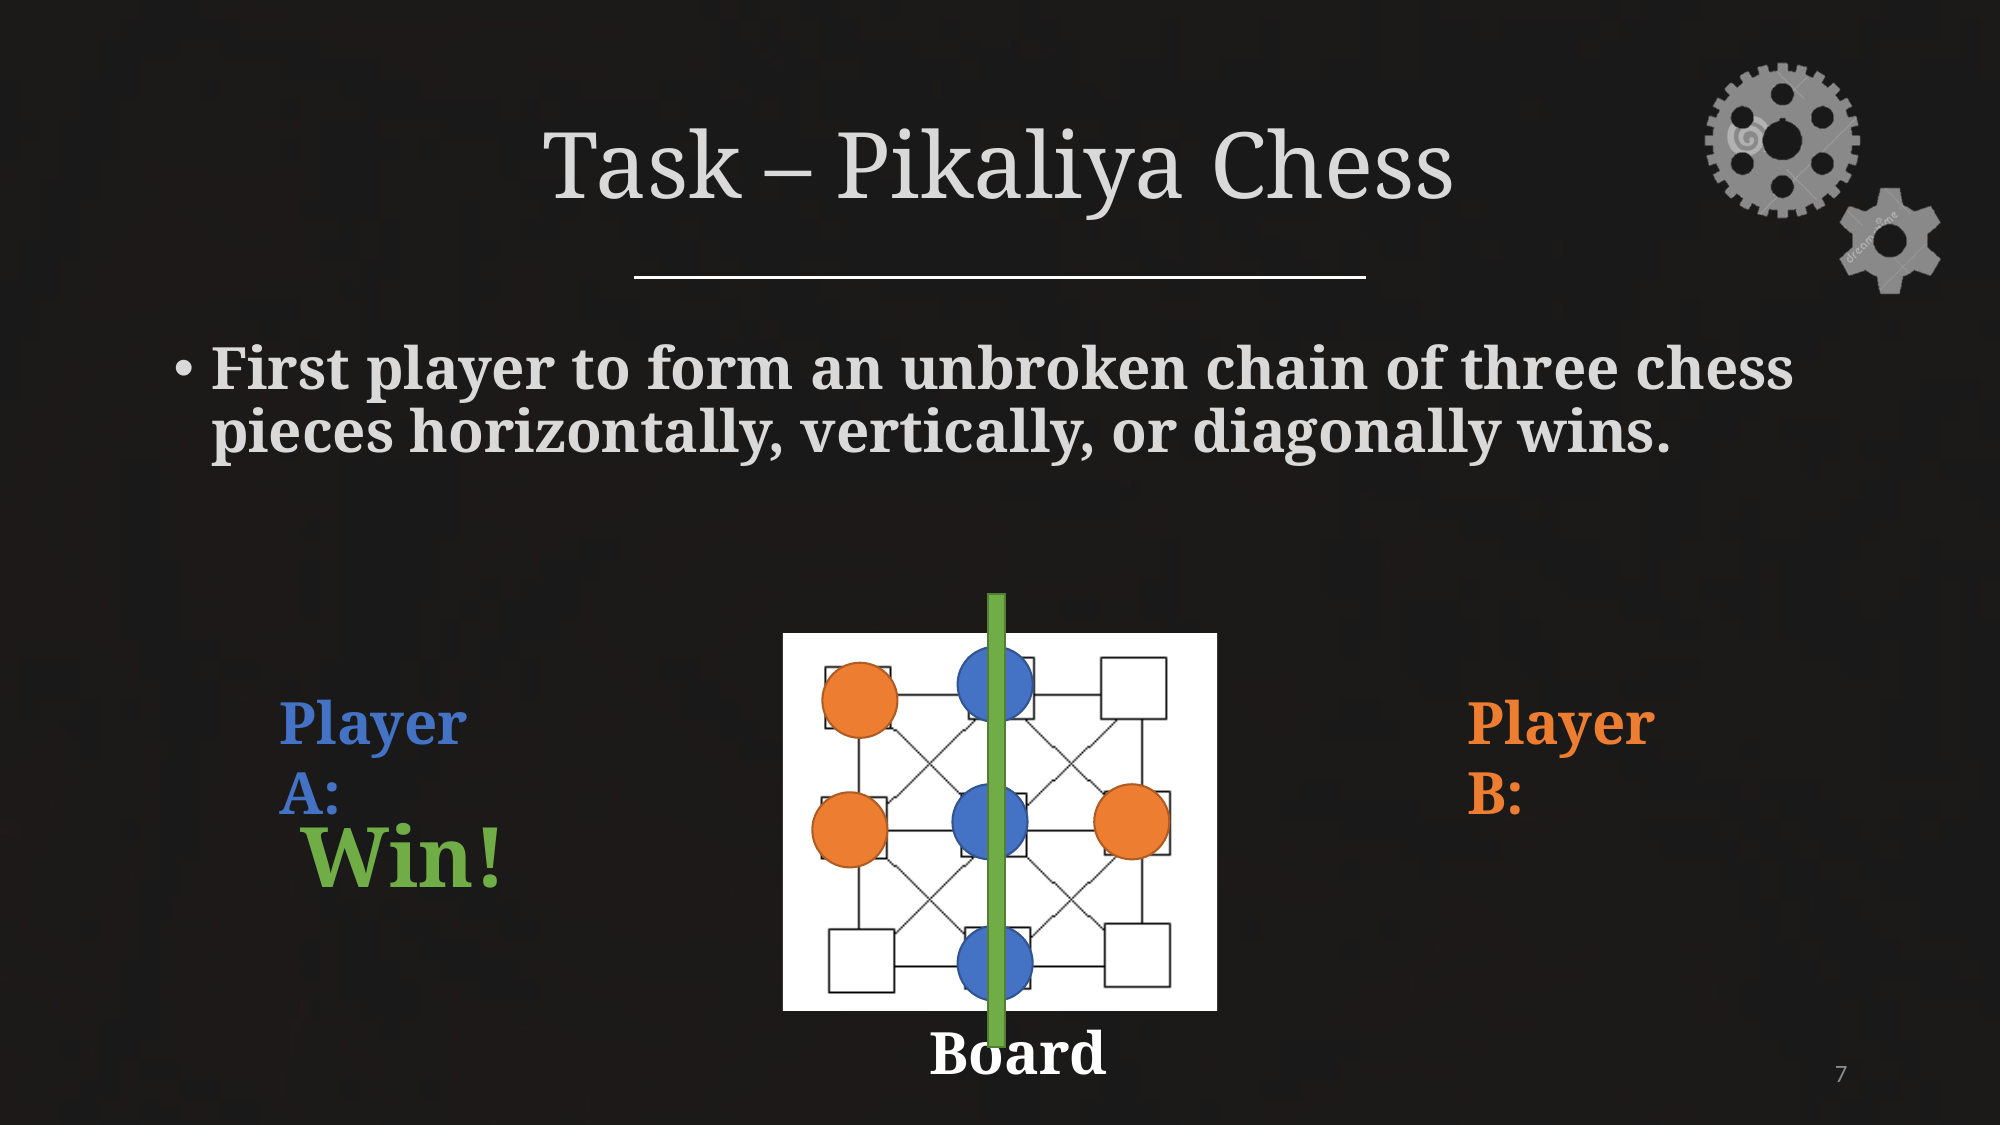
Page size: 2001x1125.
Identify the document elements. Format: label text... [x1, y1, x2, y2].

title Task – Pikaliya Chess [137, 59, 1811, 278]
text_box Player A: [264, 679, 502, 834]
text_box Player B: [1452, 679, 1706, 834]
text_box [987, 1011, 1006, 1048]
slide_number 7 [1412, 1042, 1863, 1103]
text_box [987, 593, 1006, 633]
text_box First player to form an unbroken chain of three chess pieces horizontally, vertically, or diagonally wins. [158, 331, 1812, 1047]
text_box Win! [286, 796, 523, 912]
text_box Board [914, 1011, 1168, 1094]
picture [782, 633, 1218, 1011]
picture [1695, 34, 1949, 306]
